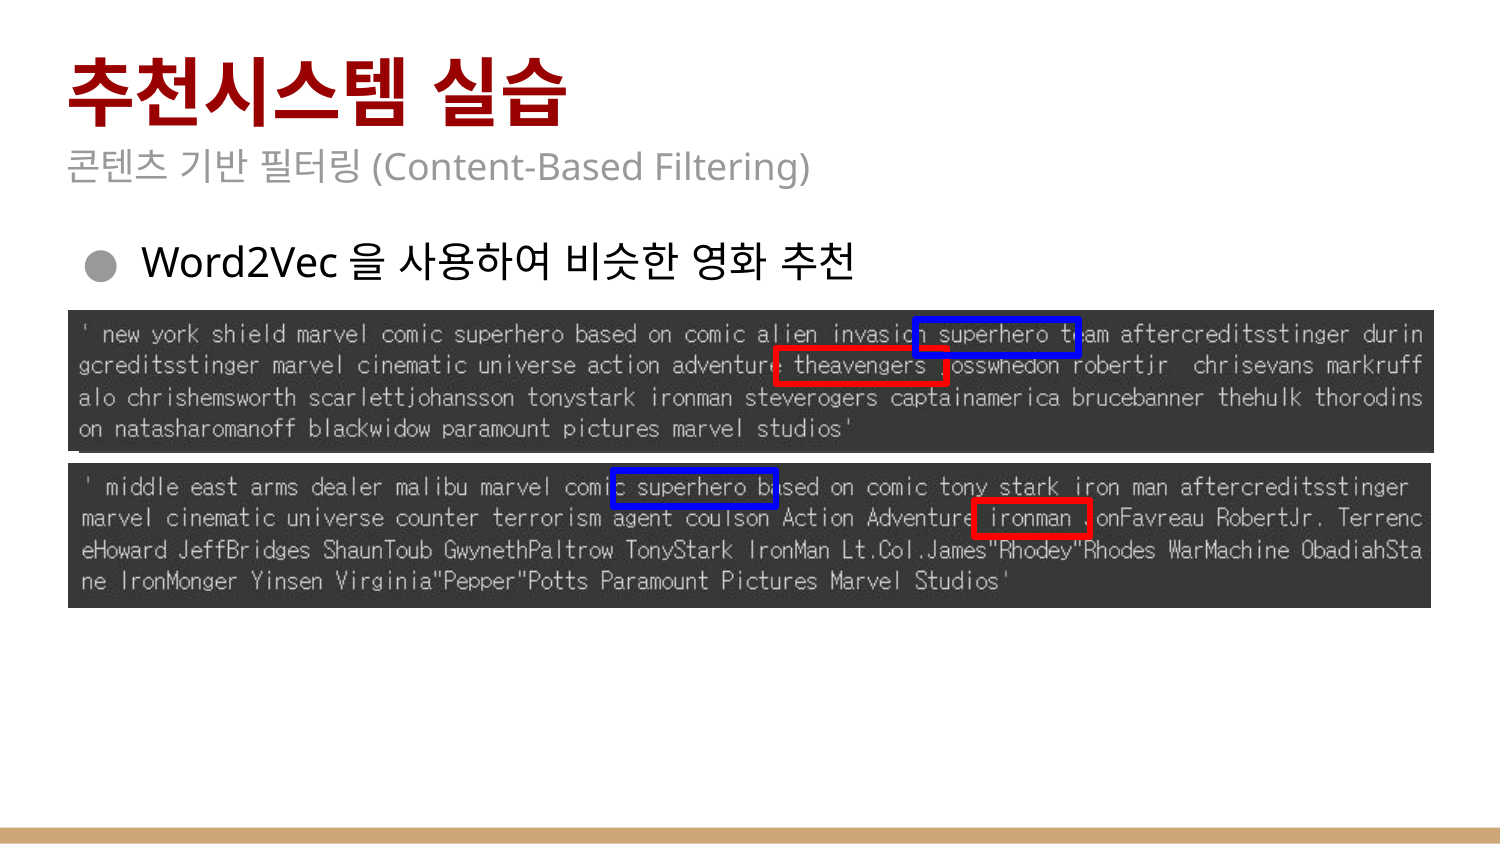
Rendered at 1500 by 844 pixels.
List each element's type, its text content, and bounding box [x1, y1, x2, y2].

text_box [68, 310, 1432, 609]
list Word2Vec을 사용하여 비슷한 영화 추천 [51, 213, 1449, 764]
list 콘텐츠 기반 필터링(Content-Based Filtering) [51, 121, 1449, 200]
title 추천시스템 실습 [51, 14, 1449, 121]
